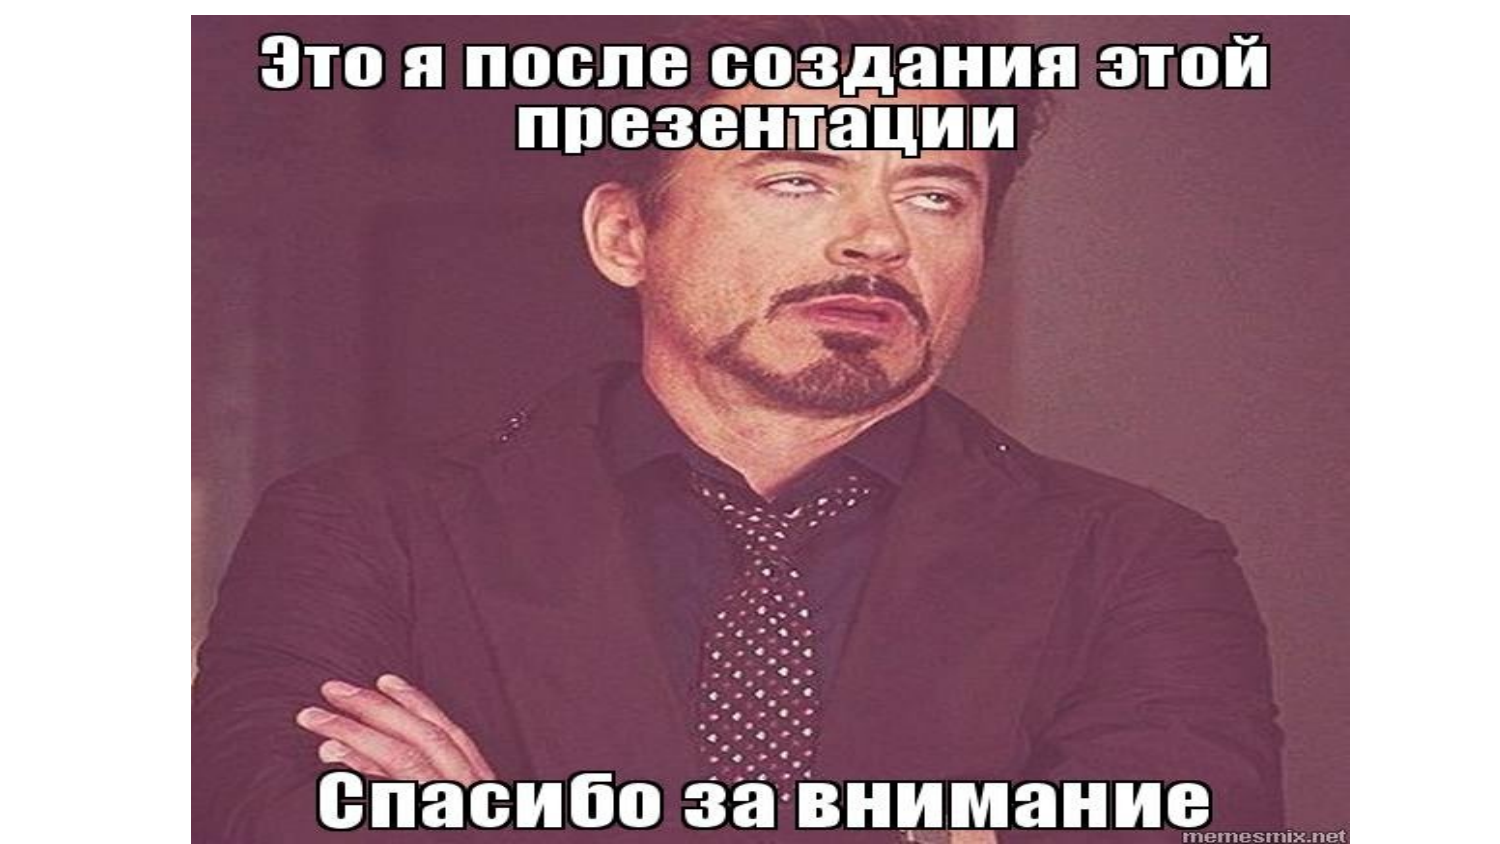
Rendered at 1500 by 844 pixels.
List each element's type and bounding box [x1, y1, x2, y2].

picture [191, 15, 1350, 844]
